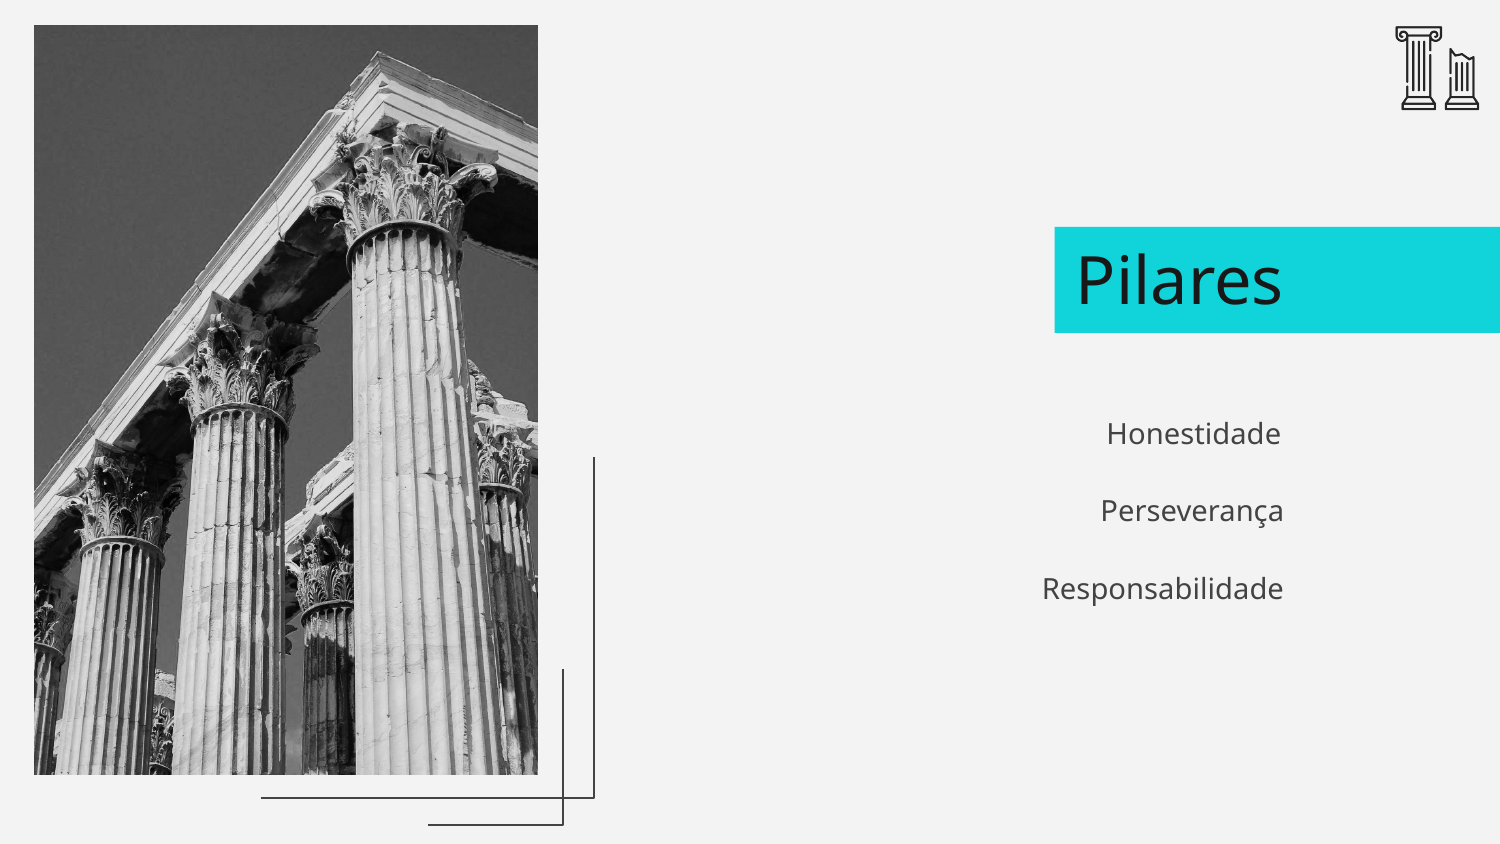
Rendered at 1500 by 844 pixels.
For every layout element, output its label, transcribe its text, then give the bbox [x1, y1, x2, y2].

title Pilares [1058, 166, 1300, 333]
text_box Perseverança [809, 477, 1300, 536]
subtitle Honestidade [1078, 399, 1297, 458]
text_box [261, 457, 594, 798]
picture [1378, 12, 1494, 125]
text_box [1052, 225, 1500, 335]
text_box Responsabilidade [809, 555, 1300, 614]
text_box [427, 798, 564, 825]
picture [33, 25, 538, 775]
